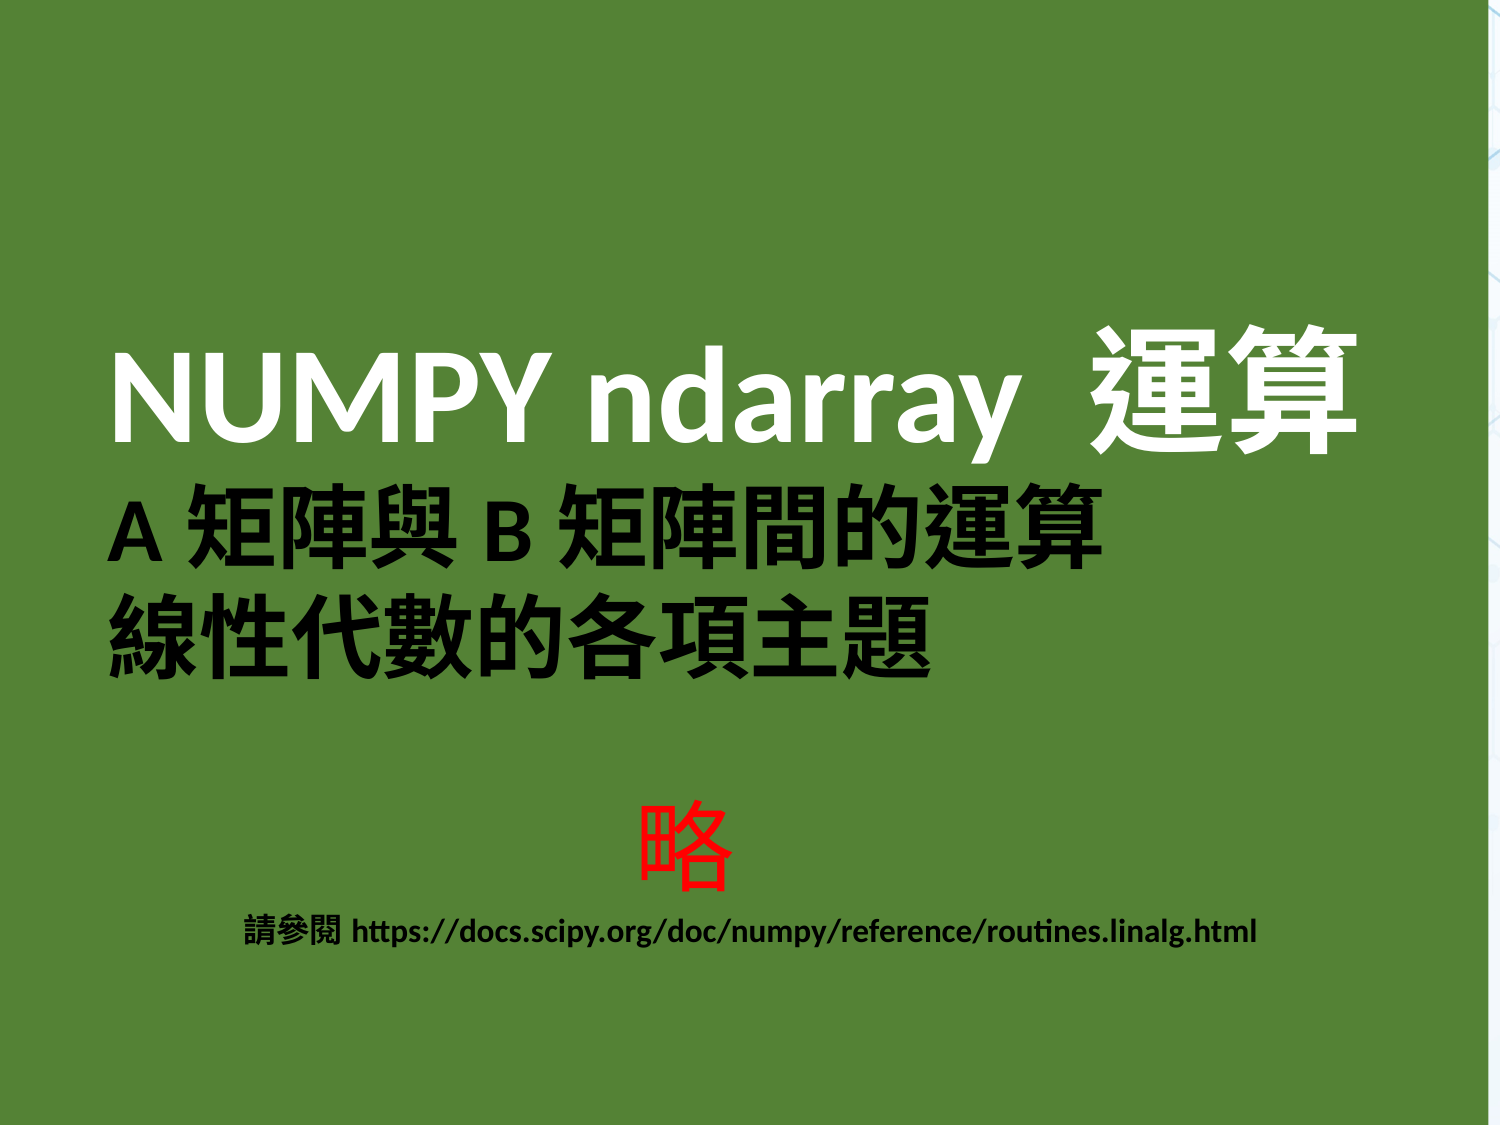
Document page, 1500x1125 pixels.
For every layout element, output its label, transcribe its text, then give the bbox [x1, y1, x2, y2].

text_box 略 [619, 776, 750, 912]
picture [1490, 0, 1500, 1125]
text_box [0, 0, 1490, 1125]
text_box NUMPY ndarray 運算 A矩陣與B矩陣間的運算 線性代數的各項主題 請參閱https://docs.scipy.org/doc/numpy/reference/routines.linalg.html [93, 297, 1378, 957]
